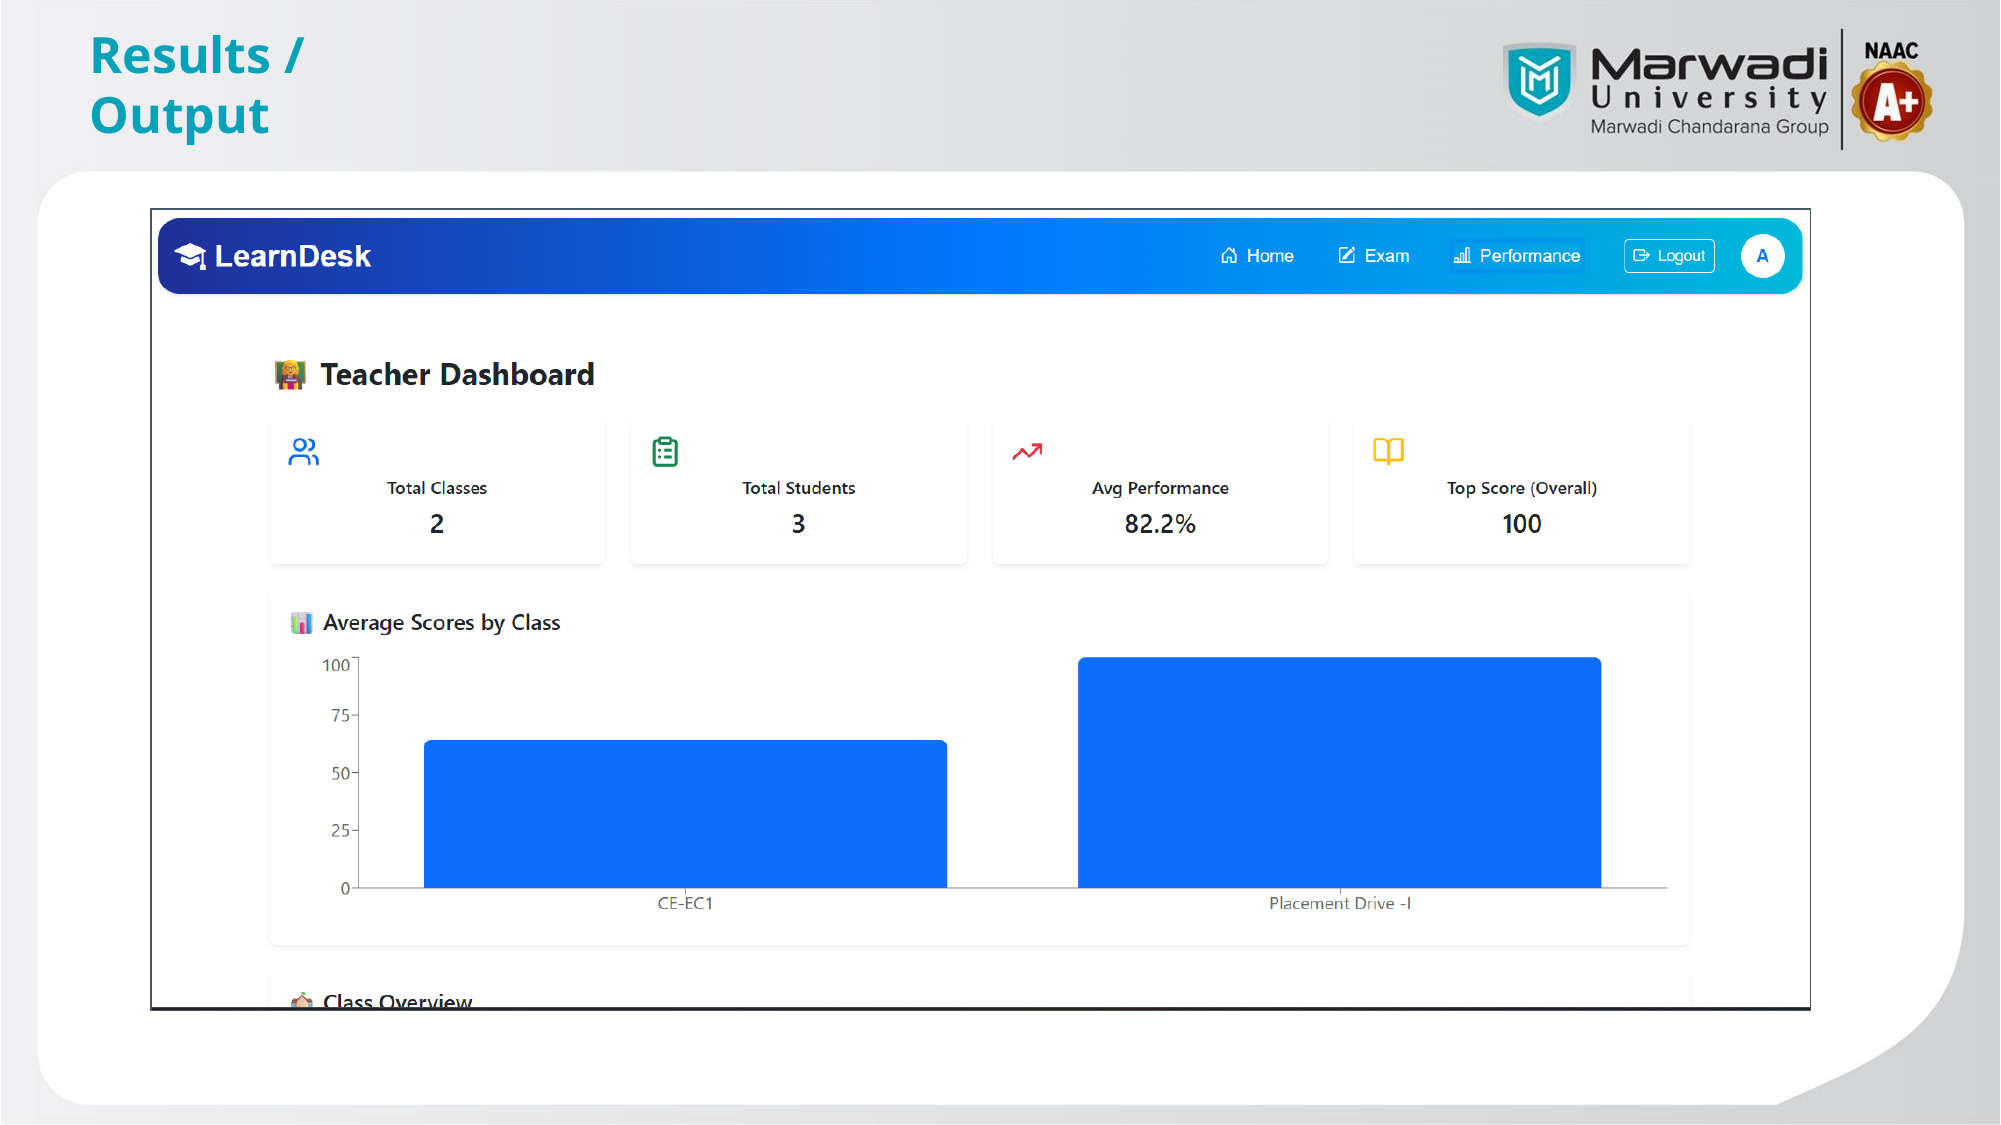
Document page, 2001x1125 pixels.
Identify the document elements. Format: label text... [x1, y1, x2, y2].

text_box [106, 184, 1882, 276]
picture [0, 0, 2001, 1125]
title Results / Output [87, 0, 469, 178]
